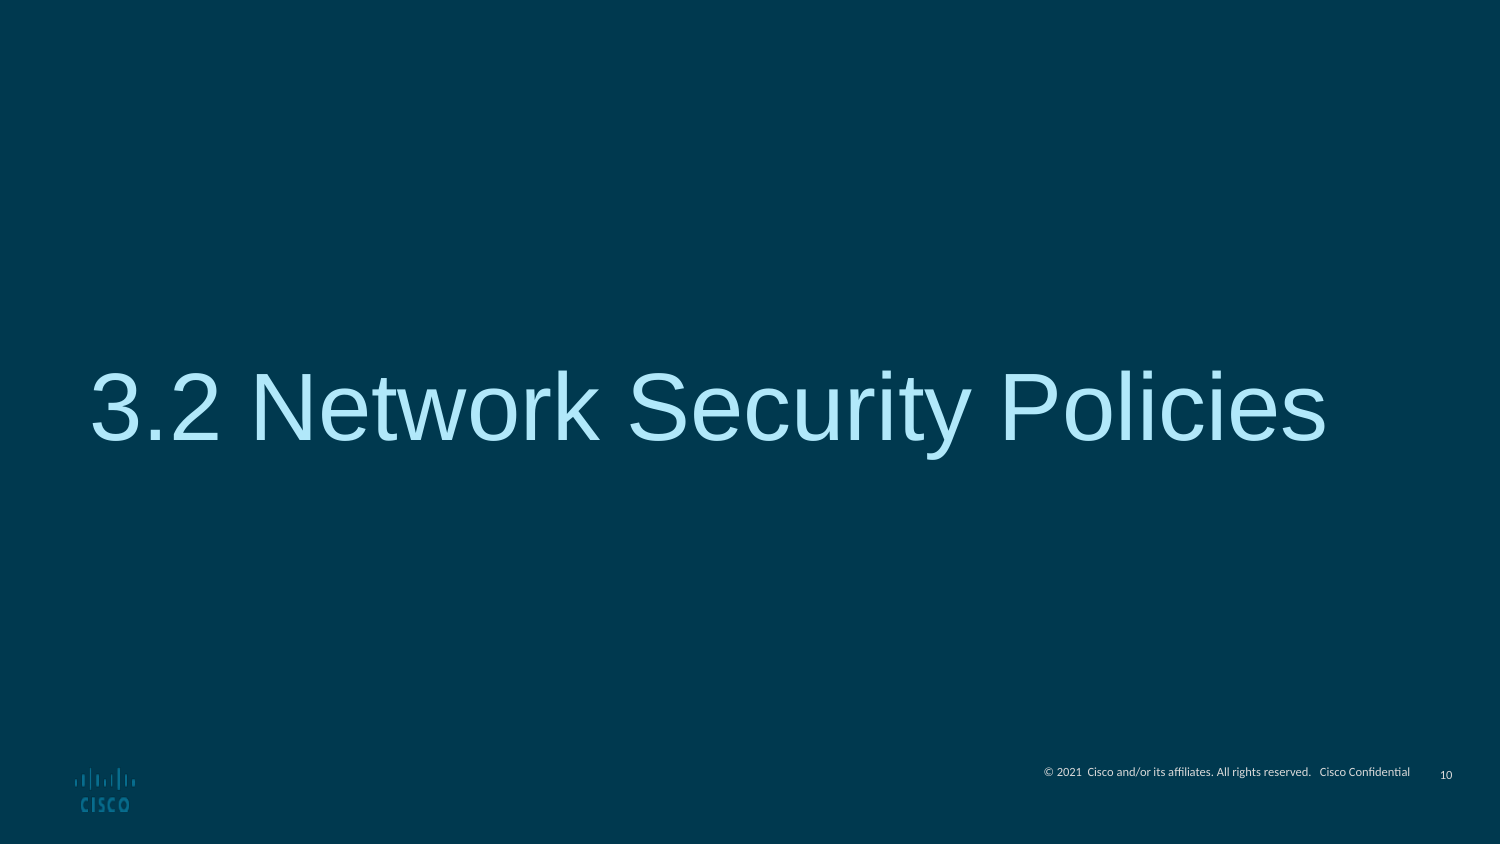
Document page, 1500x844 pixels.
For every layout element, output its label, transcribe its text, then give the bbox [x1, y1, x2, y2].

list 3.2 Network Security Policies [75, 337, 1425, 488]
slide_number <number> [1425, 759, 1500, 797]
